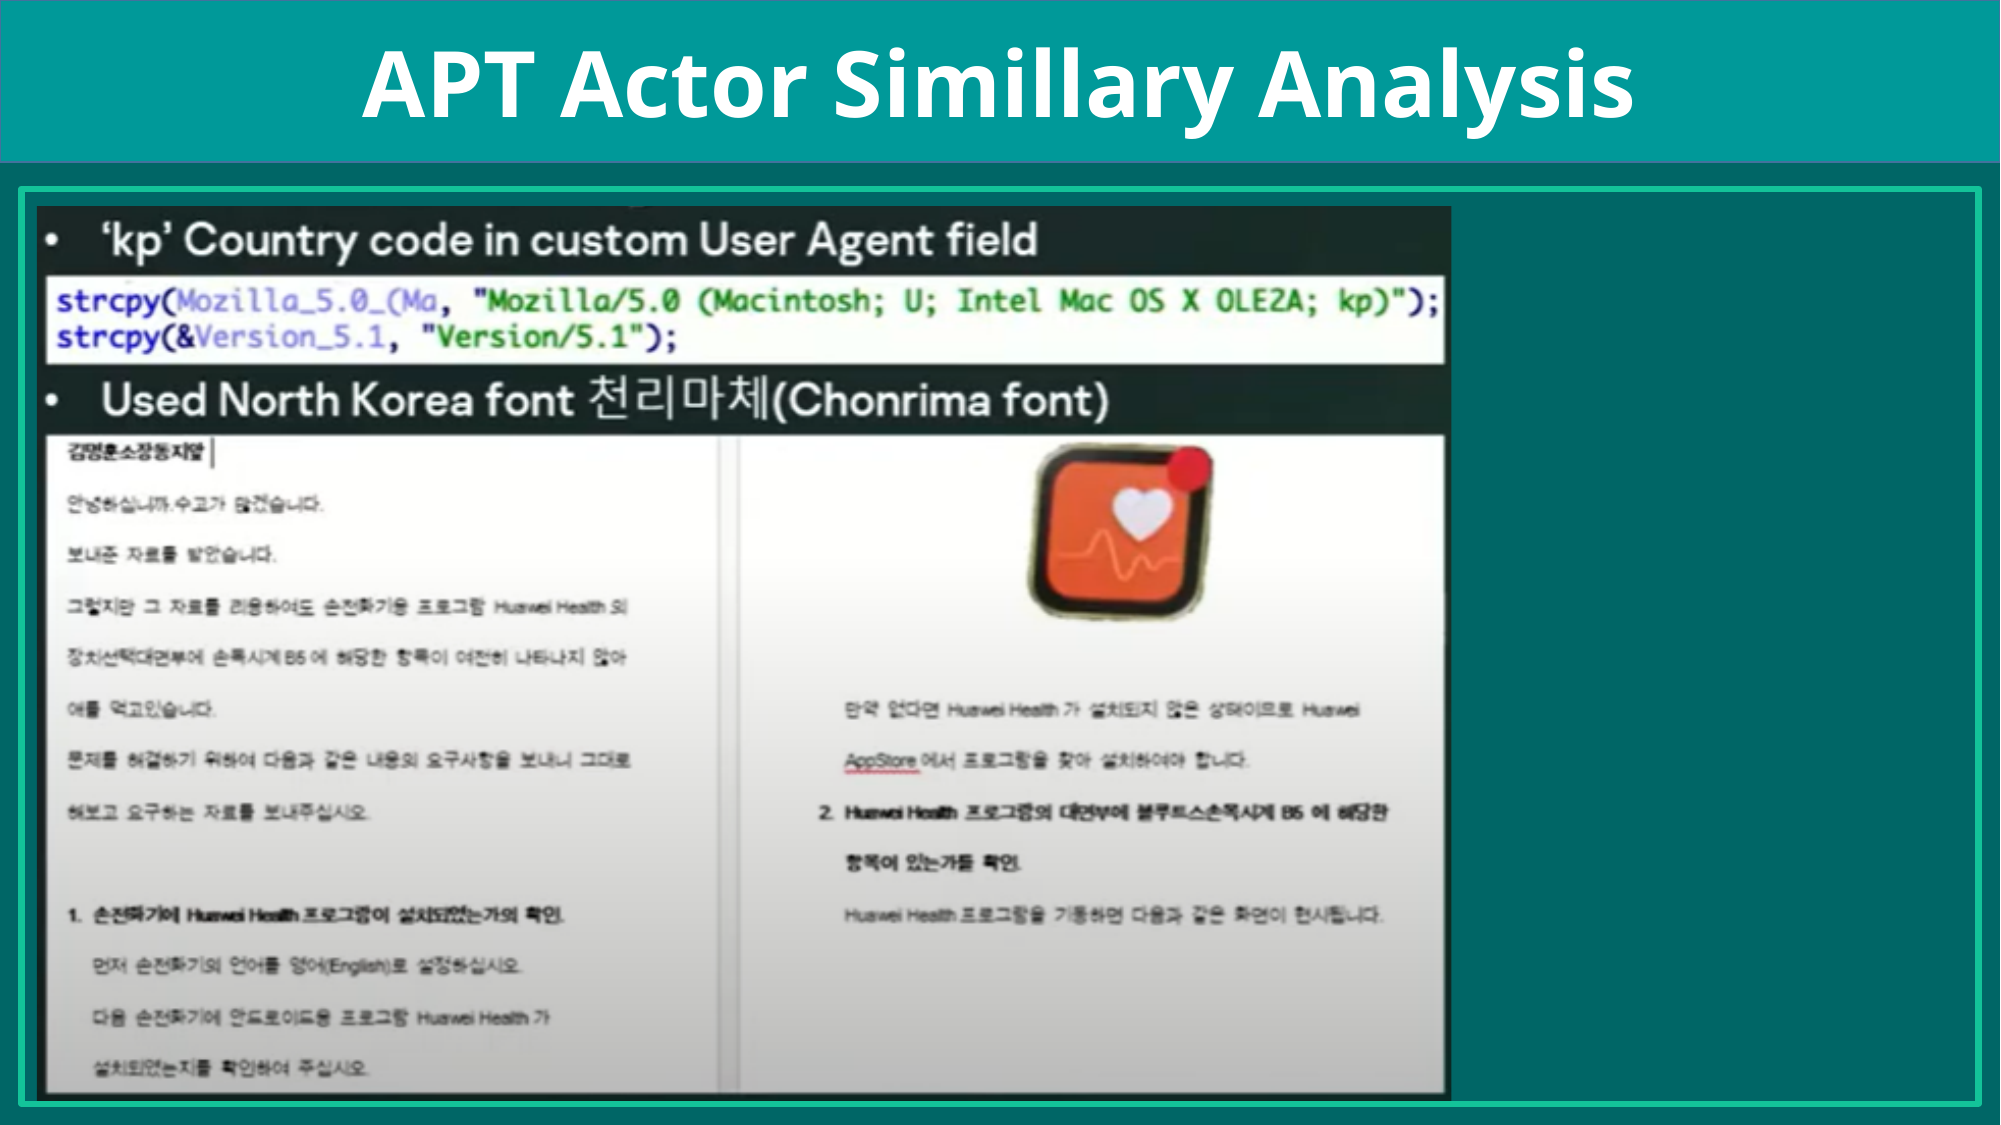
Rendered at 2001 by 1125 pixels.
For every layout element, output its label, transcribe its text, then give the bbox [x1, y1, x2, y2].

text_box [21, 188, 1979, 1104]
picture [36, 206, 1452, 1101]
text_box APT Actor Simillary Analysis [0, 0, 2000, 163]
